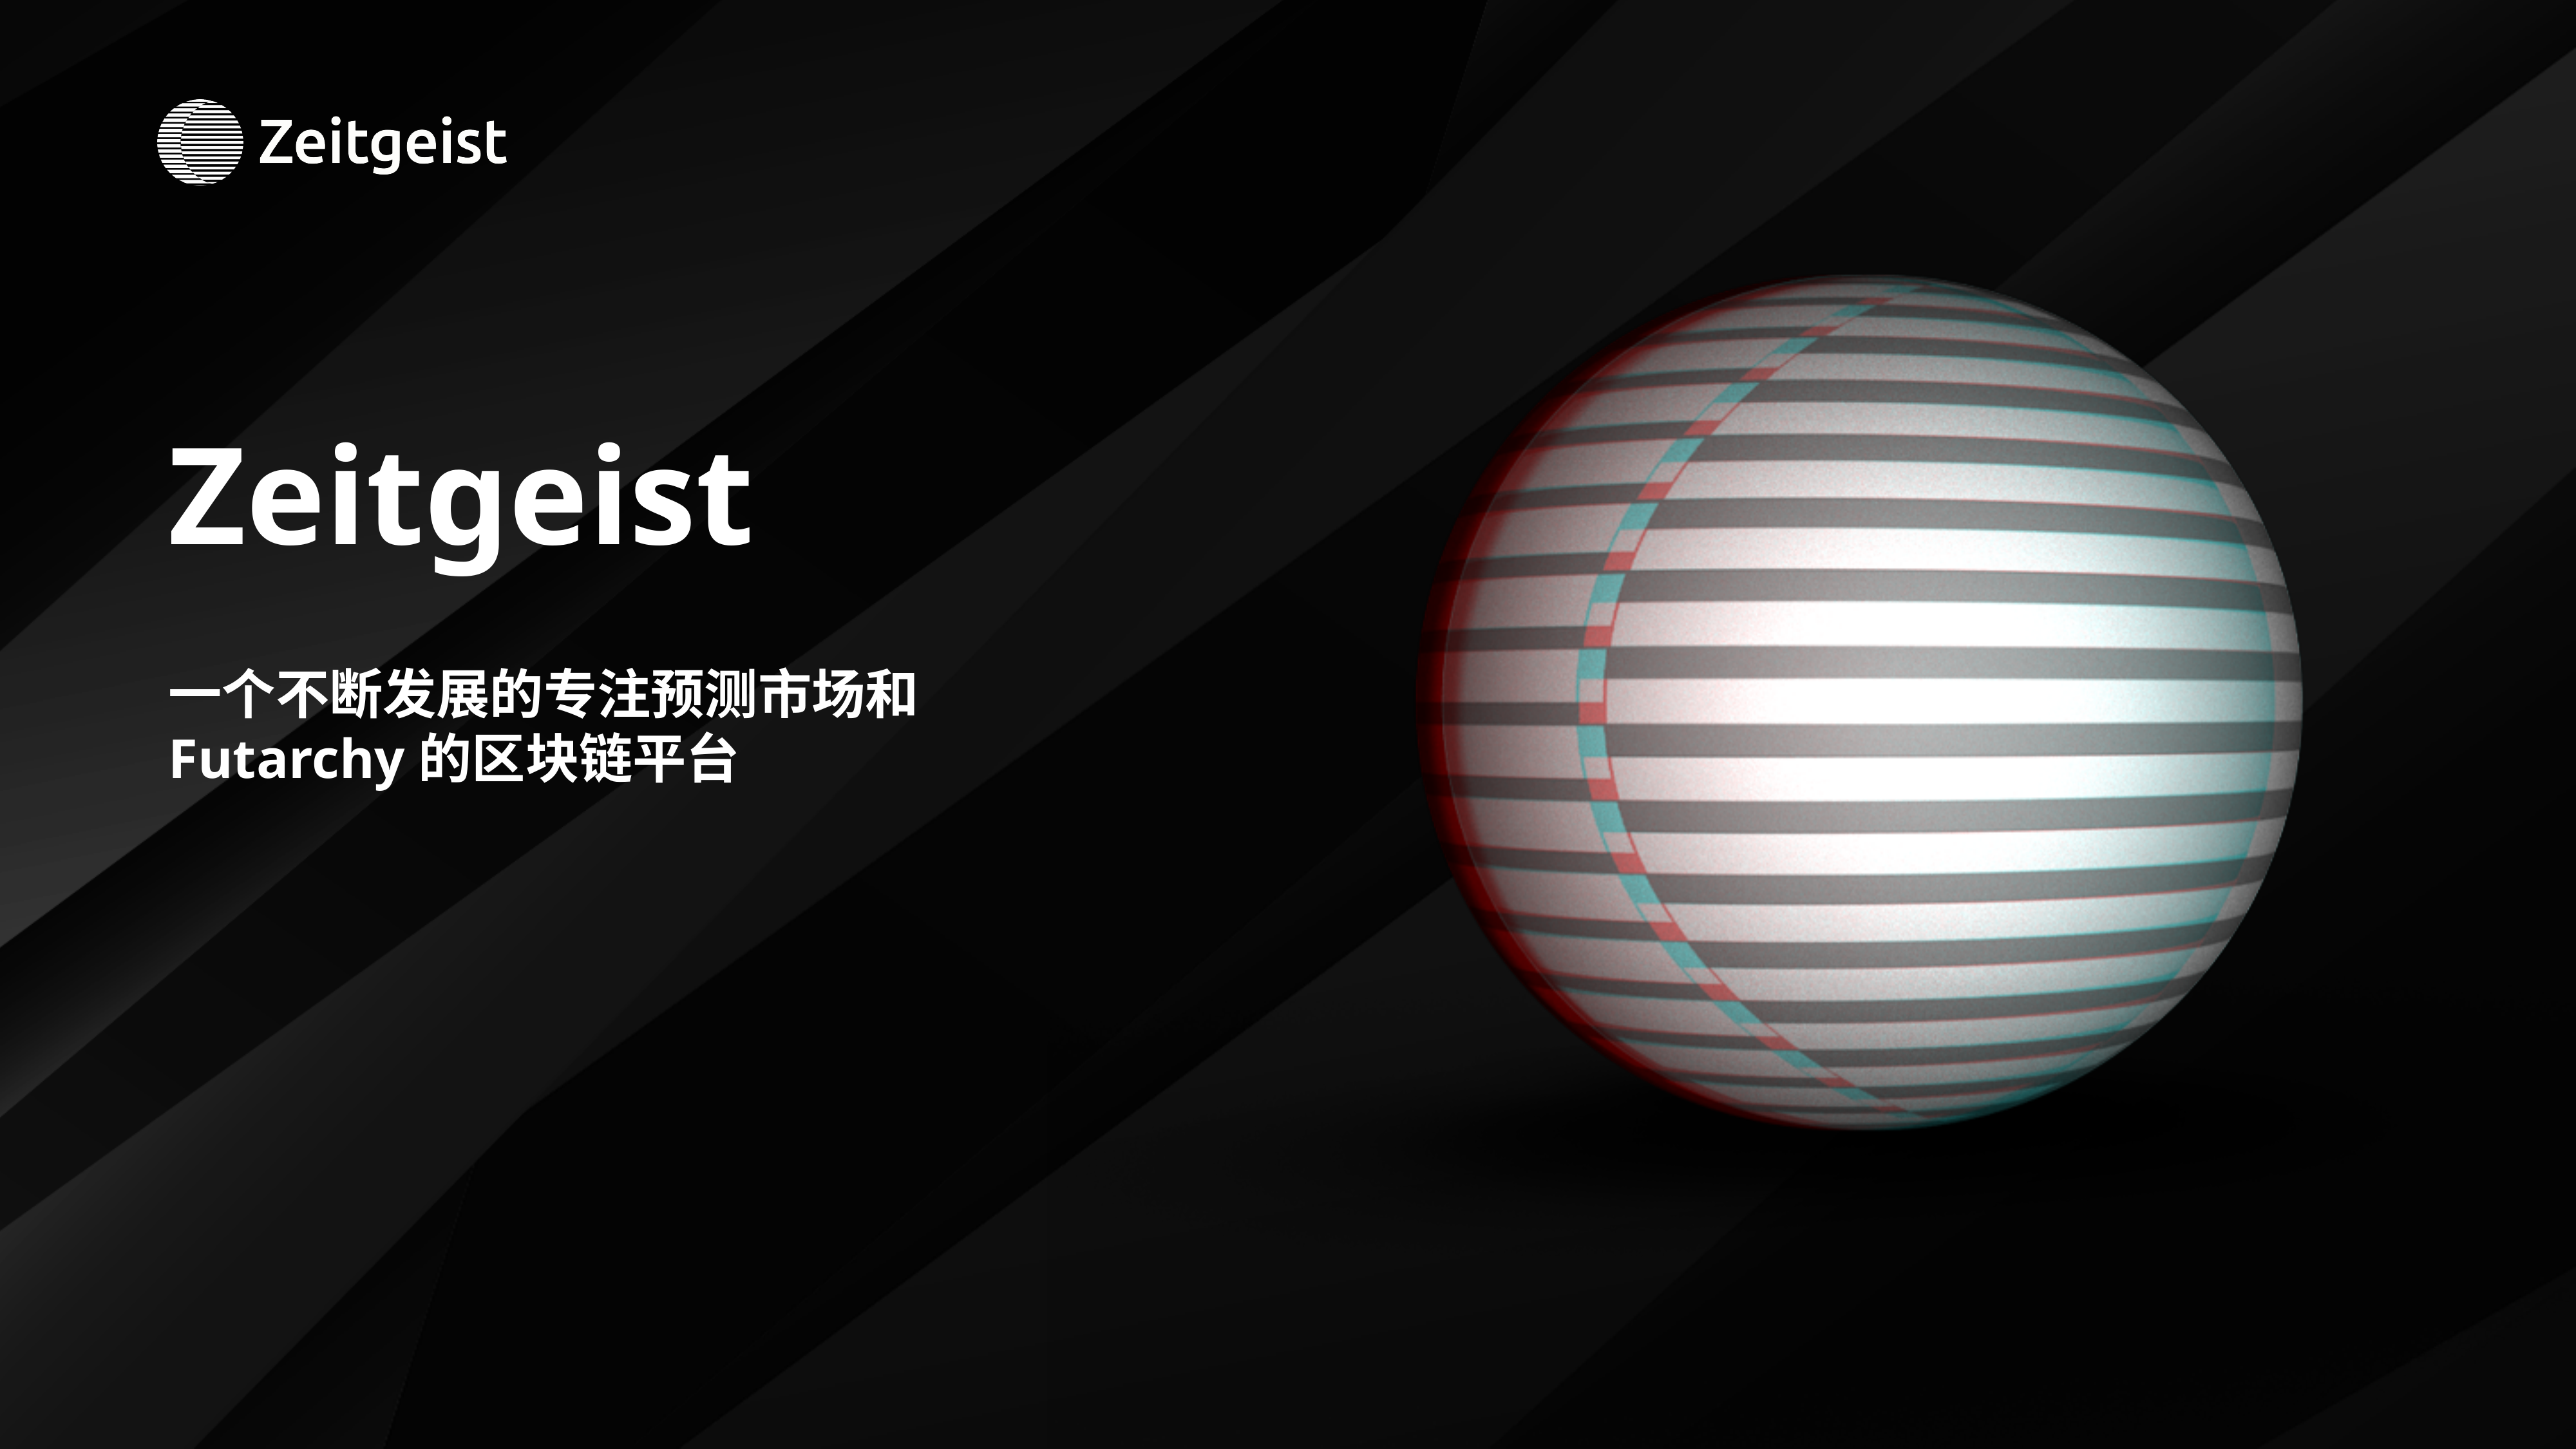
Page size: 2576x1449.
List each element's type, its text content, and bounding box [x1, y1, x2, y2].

text_box 一个不断发展的专注预测市场和Futarchy的区块链平台 [163, 654, 1046, 795]
picture [0, 0, 2576, 1449]
text_box Zeitgeist [163, 405, 1046, 577]
